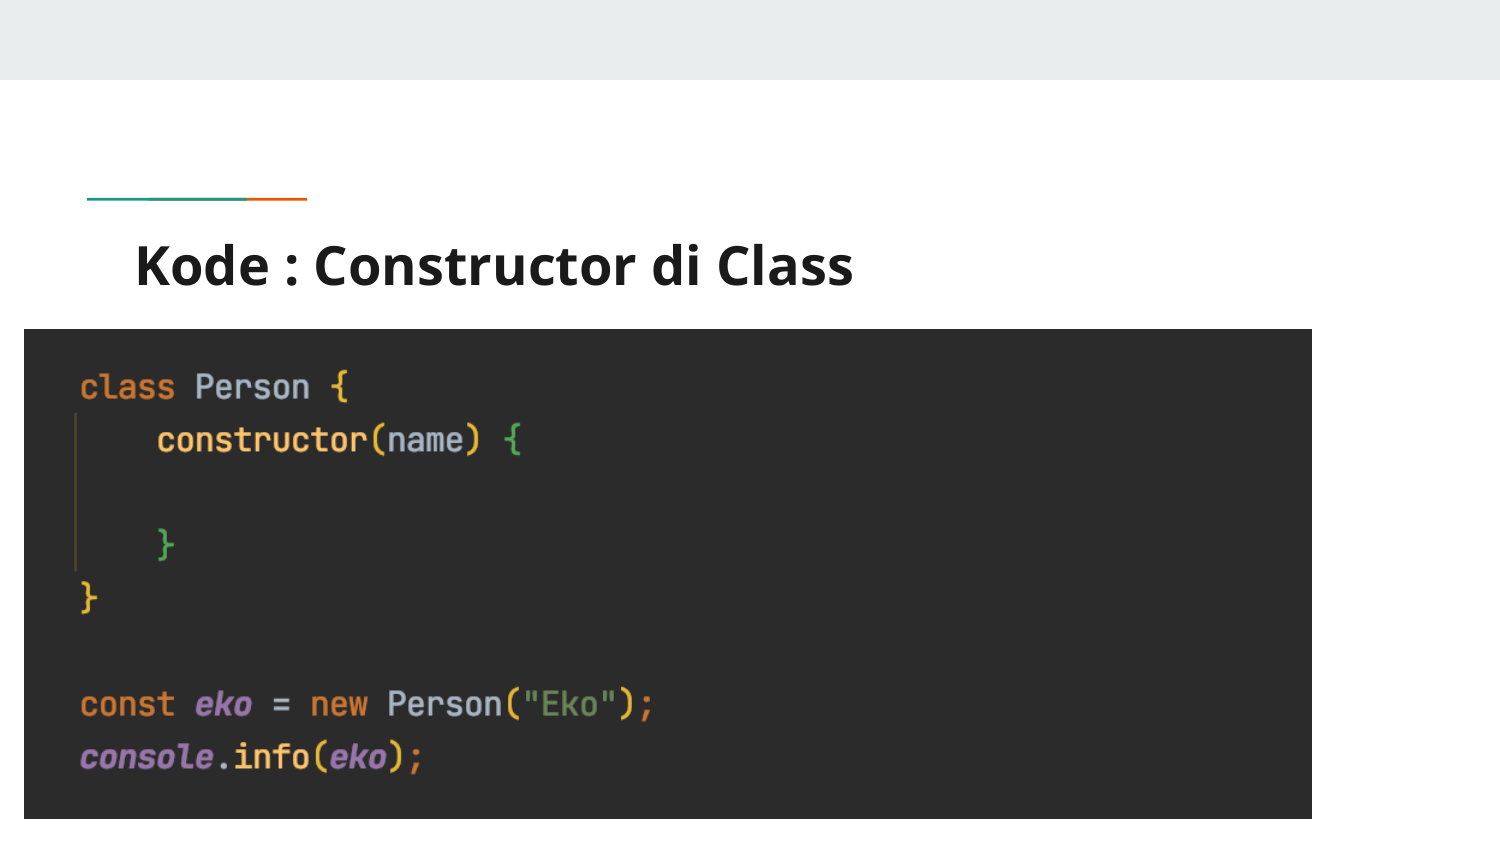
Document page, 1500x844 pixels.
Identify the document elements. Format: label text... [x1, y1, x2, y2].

title Kode : Constructor di Class [119, 216, 1381, 305]
picture [24, 328, 1312, 819]
